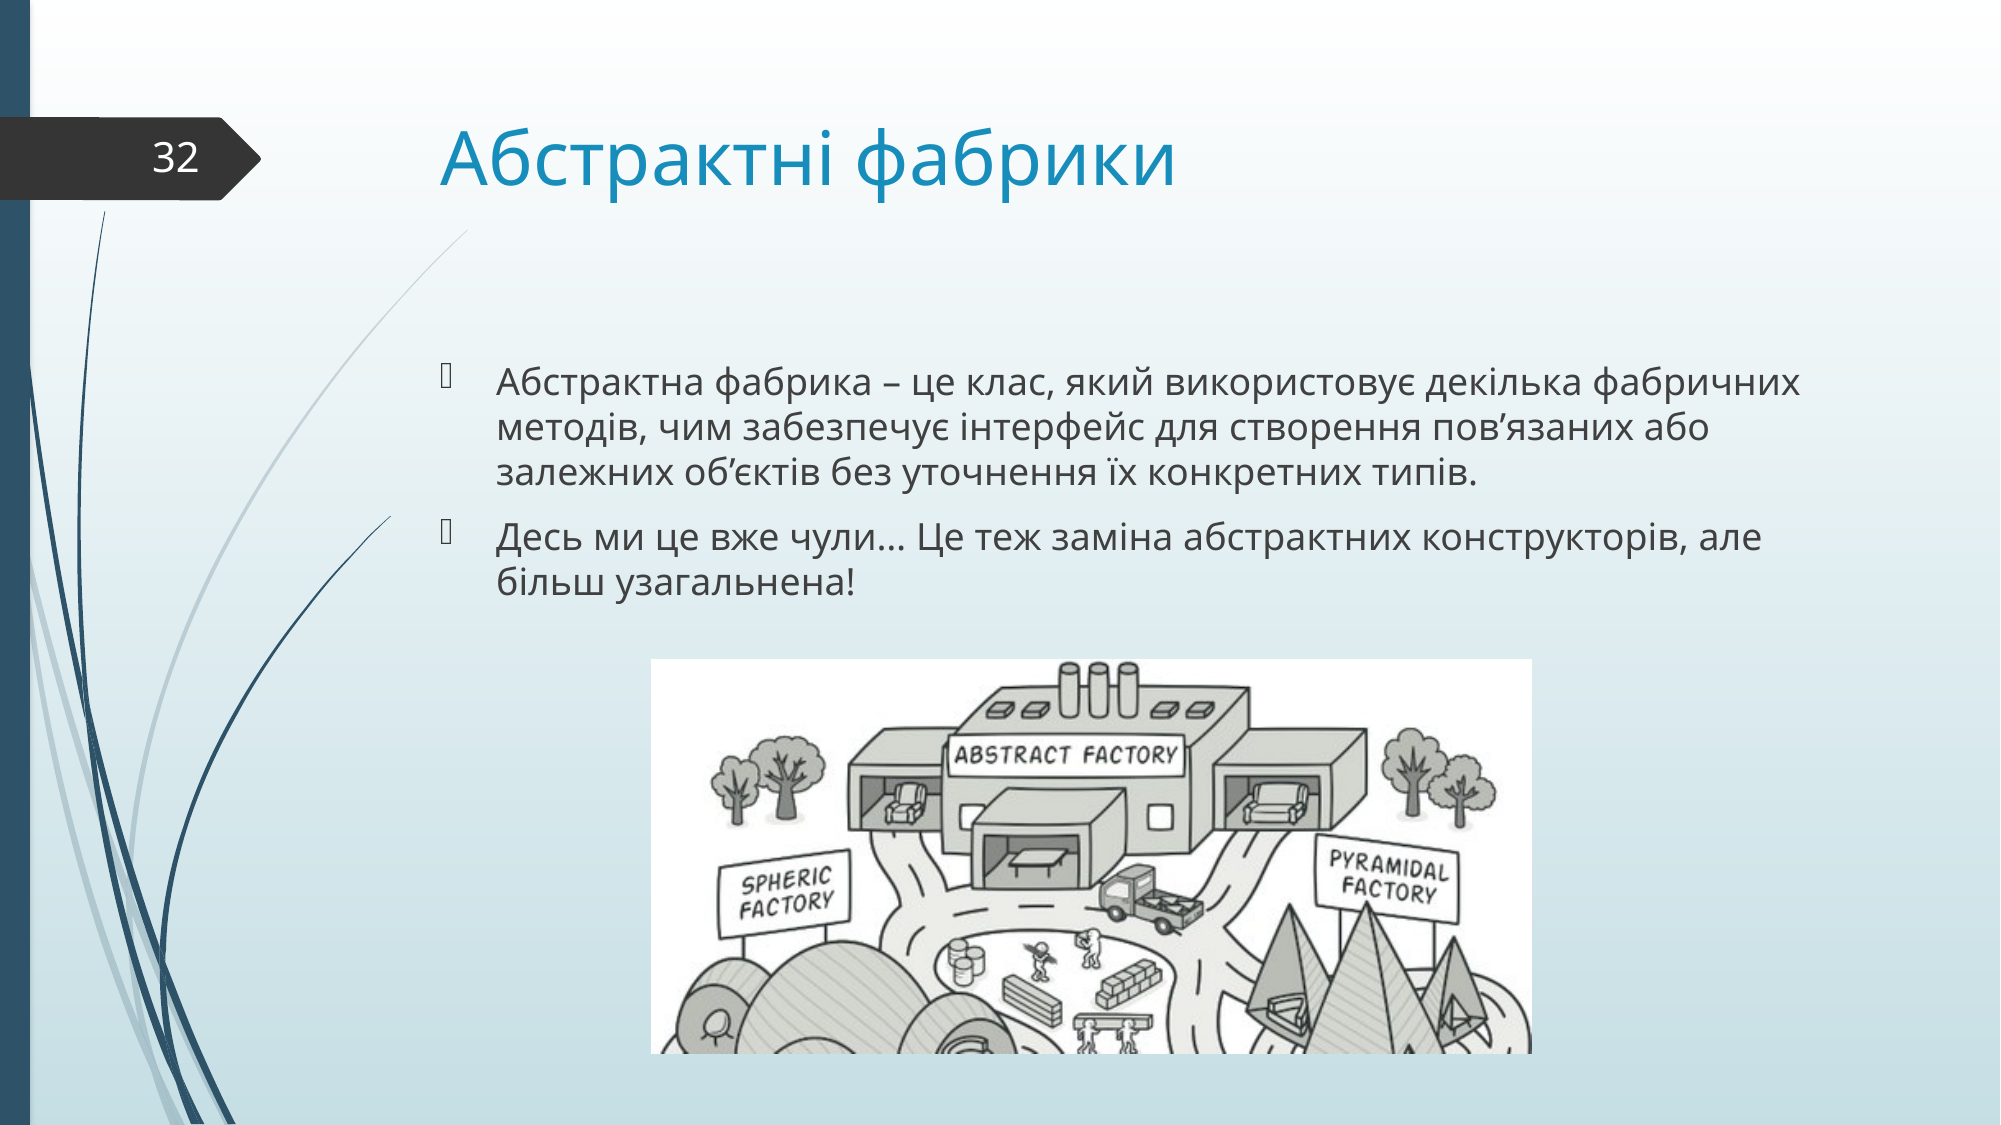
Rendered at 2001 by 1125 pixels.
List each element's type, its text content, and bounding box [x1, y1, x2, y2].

picture [650, 659, 1532, 1054]
title Абстрактні фабрики [425, 102, 1888, 313]
slide_number 32 [87, 129, 216, 190]
list Абстрактна фабрика – це клас, який використовує декілька фабричних методів, чим забезпечує інтерфейс для створення пов’язаних або залежних об’єктів без уточнення їх конкретних типів. Десь ми це вже чули… Це теж заміна абстрактних конструкторів, але більш узагальнена! [424, 350, 1888, 970]
